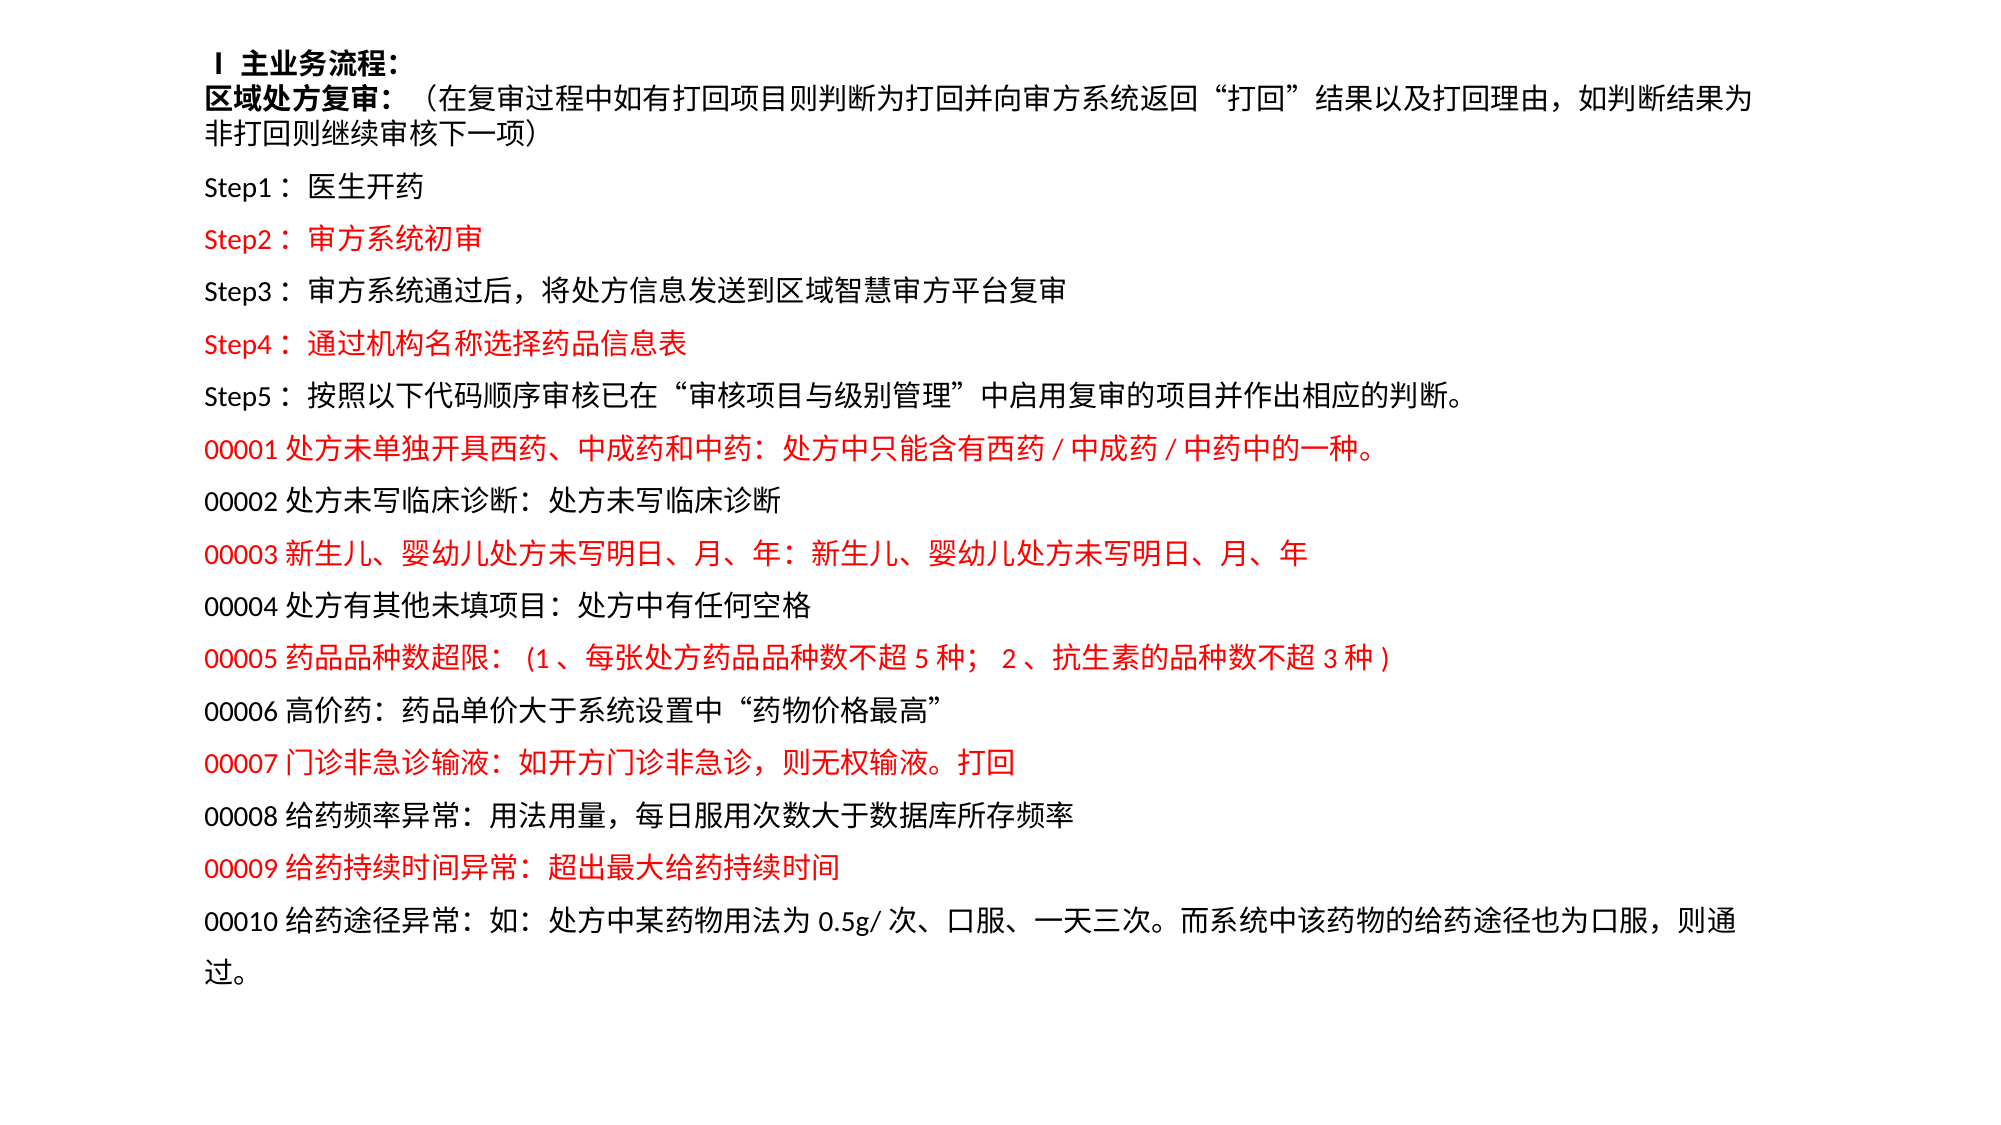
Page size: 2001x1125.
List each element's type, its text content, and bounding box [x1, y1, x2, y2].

text_box Ⅰ主业务流程： 区域处方复审：（在复审过程中如有打回项目则判断为打回并向审方系统返回“打回”结果以及打回理由，如判断结果为非打回则继续审核下一项） Step1：医生开药 Step2：审方系统初审 Step3：审方系统通过后，将处方信息发送到区域智慧审方平台复审 Step4：通过机构名称选择药品信息表 Step5：按照以下代码顺序审核已在“审核项目与级别管理”中启用复审的项目并作出相应的判断。 00001处方未单独开具西药、中成药和中药：处方中只能含有西药/中成药/中药中的一种。 00002处方未写临床诊断：处方未写临床诊断 00003新生儿、婴幼儿处方未写明日、月、年：新生儿、婴幼儿处方未写明日、月、年 00004处方有其他未填项目：处方中有任何空格 00005药品品种数超限：(1、每张处方药品品种数不超5种；2、抗生素的品种数不超3种) 00006高价药：药品单价大于系统设置中“药物价格最高” 00007门诊非急诊输液：如开方门诊非急诊，则无权输液。打回 00008给药频率异常：用法用量，每日服用次数大于数据库所存频率 00009给药持续时间异常：超出最大给药持续时间 00010给药途径异常：如：处方中某药物用法为0.5g/次、口服、一天三次。而系统中该药物的给药途径也为口服，则通过。 [189, 38, 1770, 1032]
